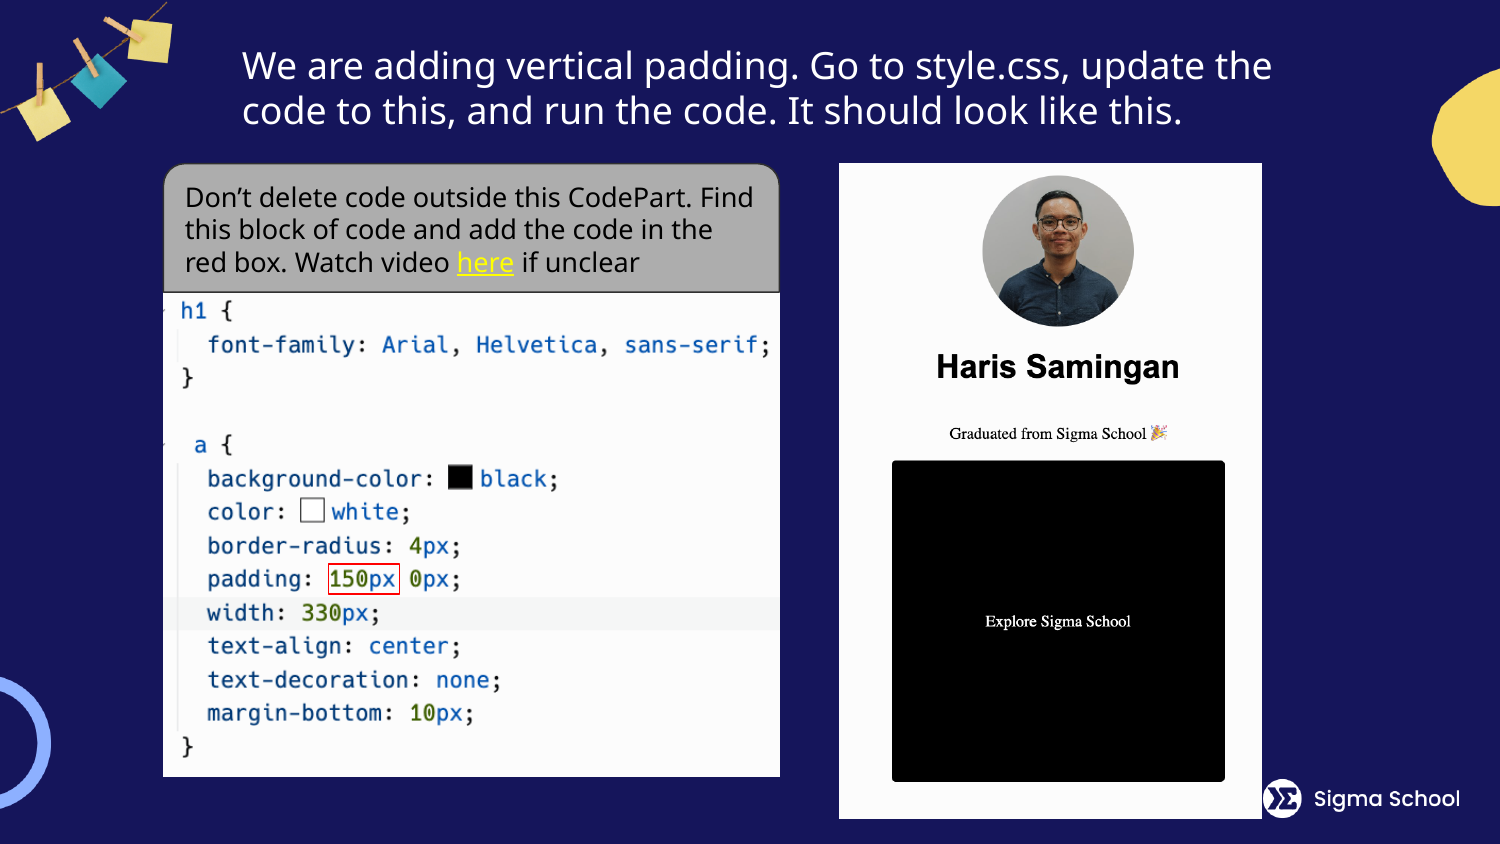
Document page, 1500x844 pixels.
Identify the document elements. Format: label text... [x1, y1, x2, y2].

picture [839, 0, 1500, 844]
title We are adding vertical padding. Go to style.css, update the code to this, and run the code. It should look like this. [226, 35, 1359, 139]
picture [0, 0, 780, 844]
text_box Don’t delete code outside this CodePart. Find this block of code and add the code in the red box. Watch video here if unclear [163, 163, 780, 291]
